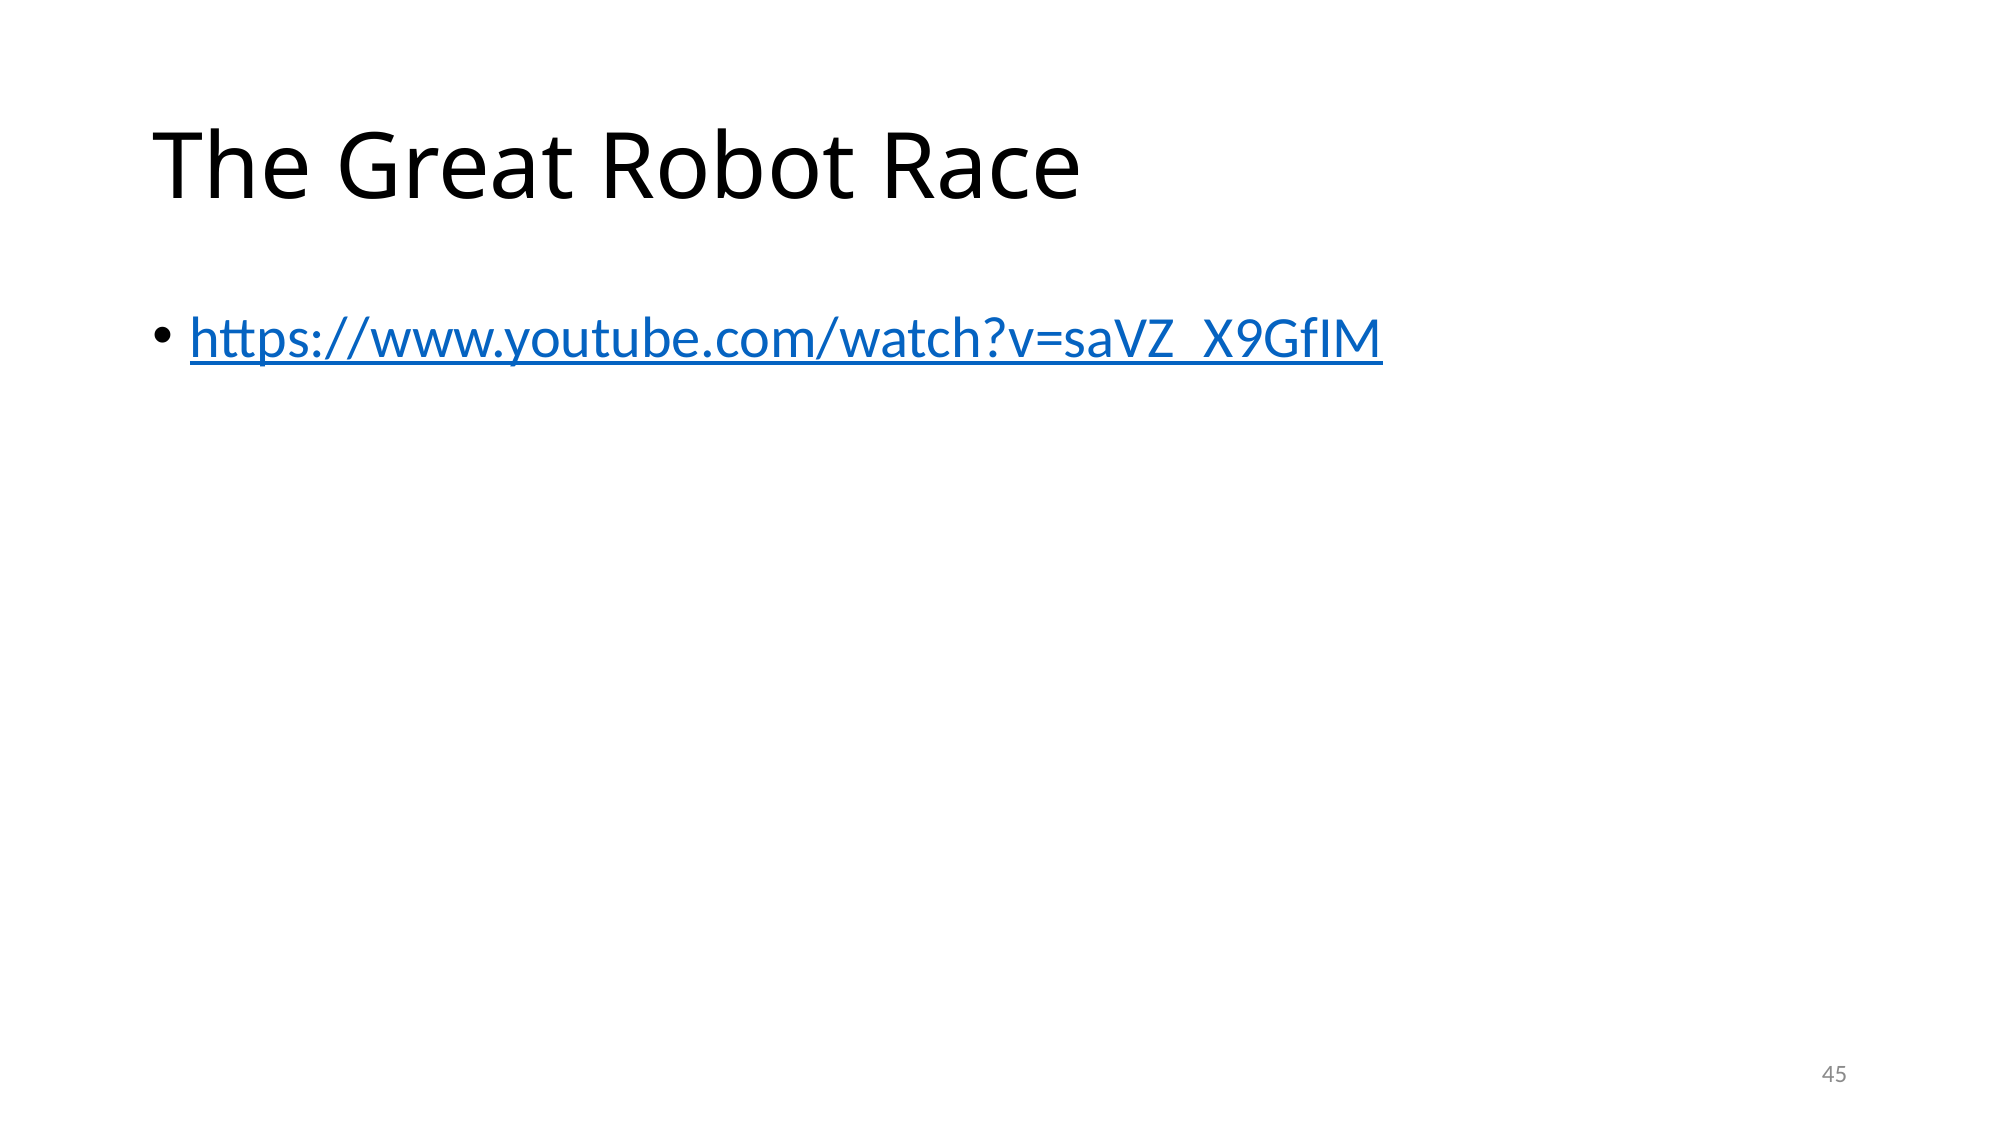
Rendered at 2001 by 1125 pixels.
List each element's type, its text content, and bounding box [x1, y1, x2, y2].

list https://www.youtube.com/watch?v=saVZ_X9GfIM [137, 299, 1863, 1014]
title The Great Robot Race [137, 59, 1863, 278]
slide_number 45 [1412, 1042, 1863, 1103]
